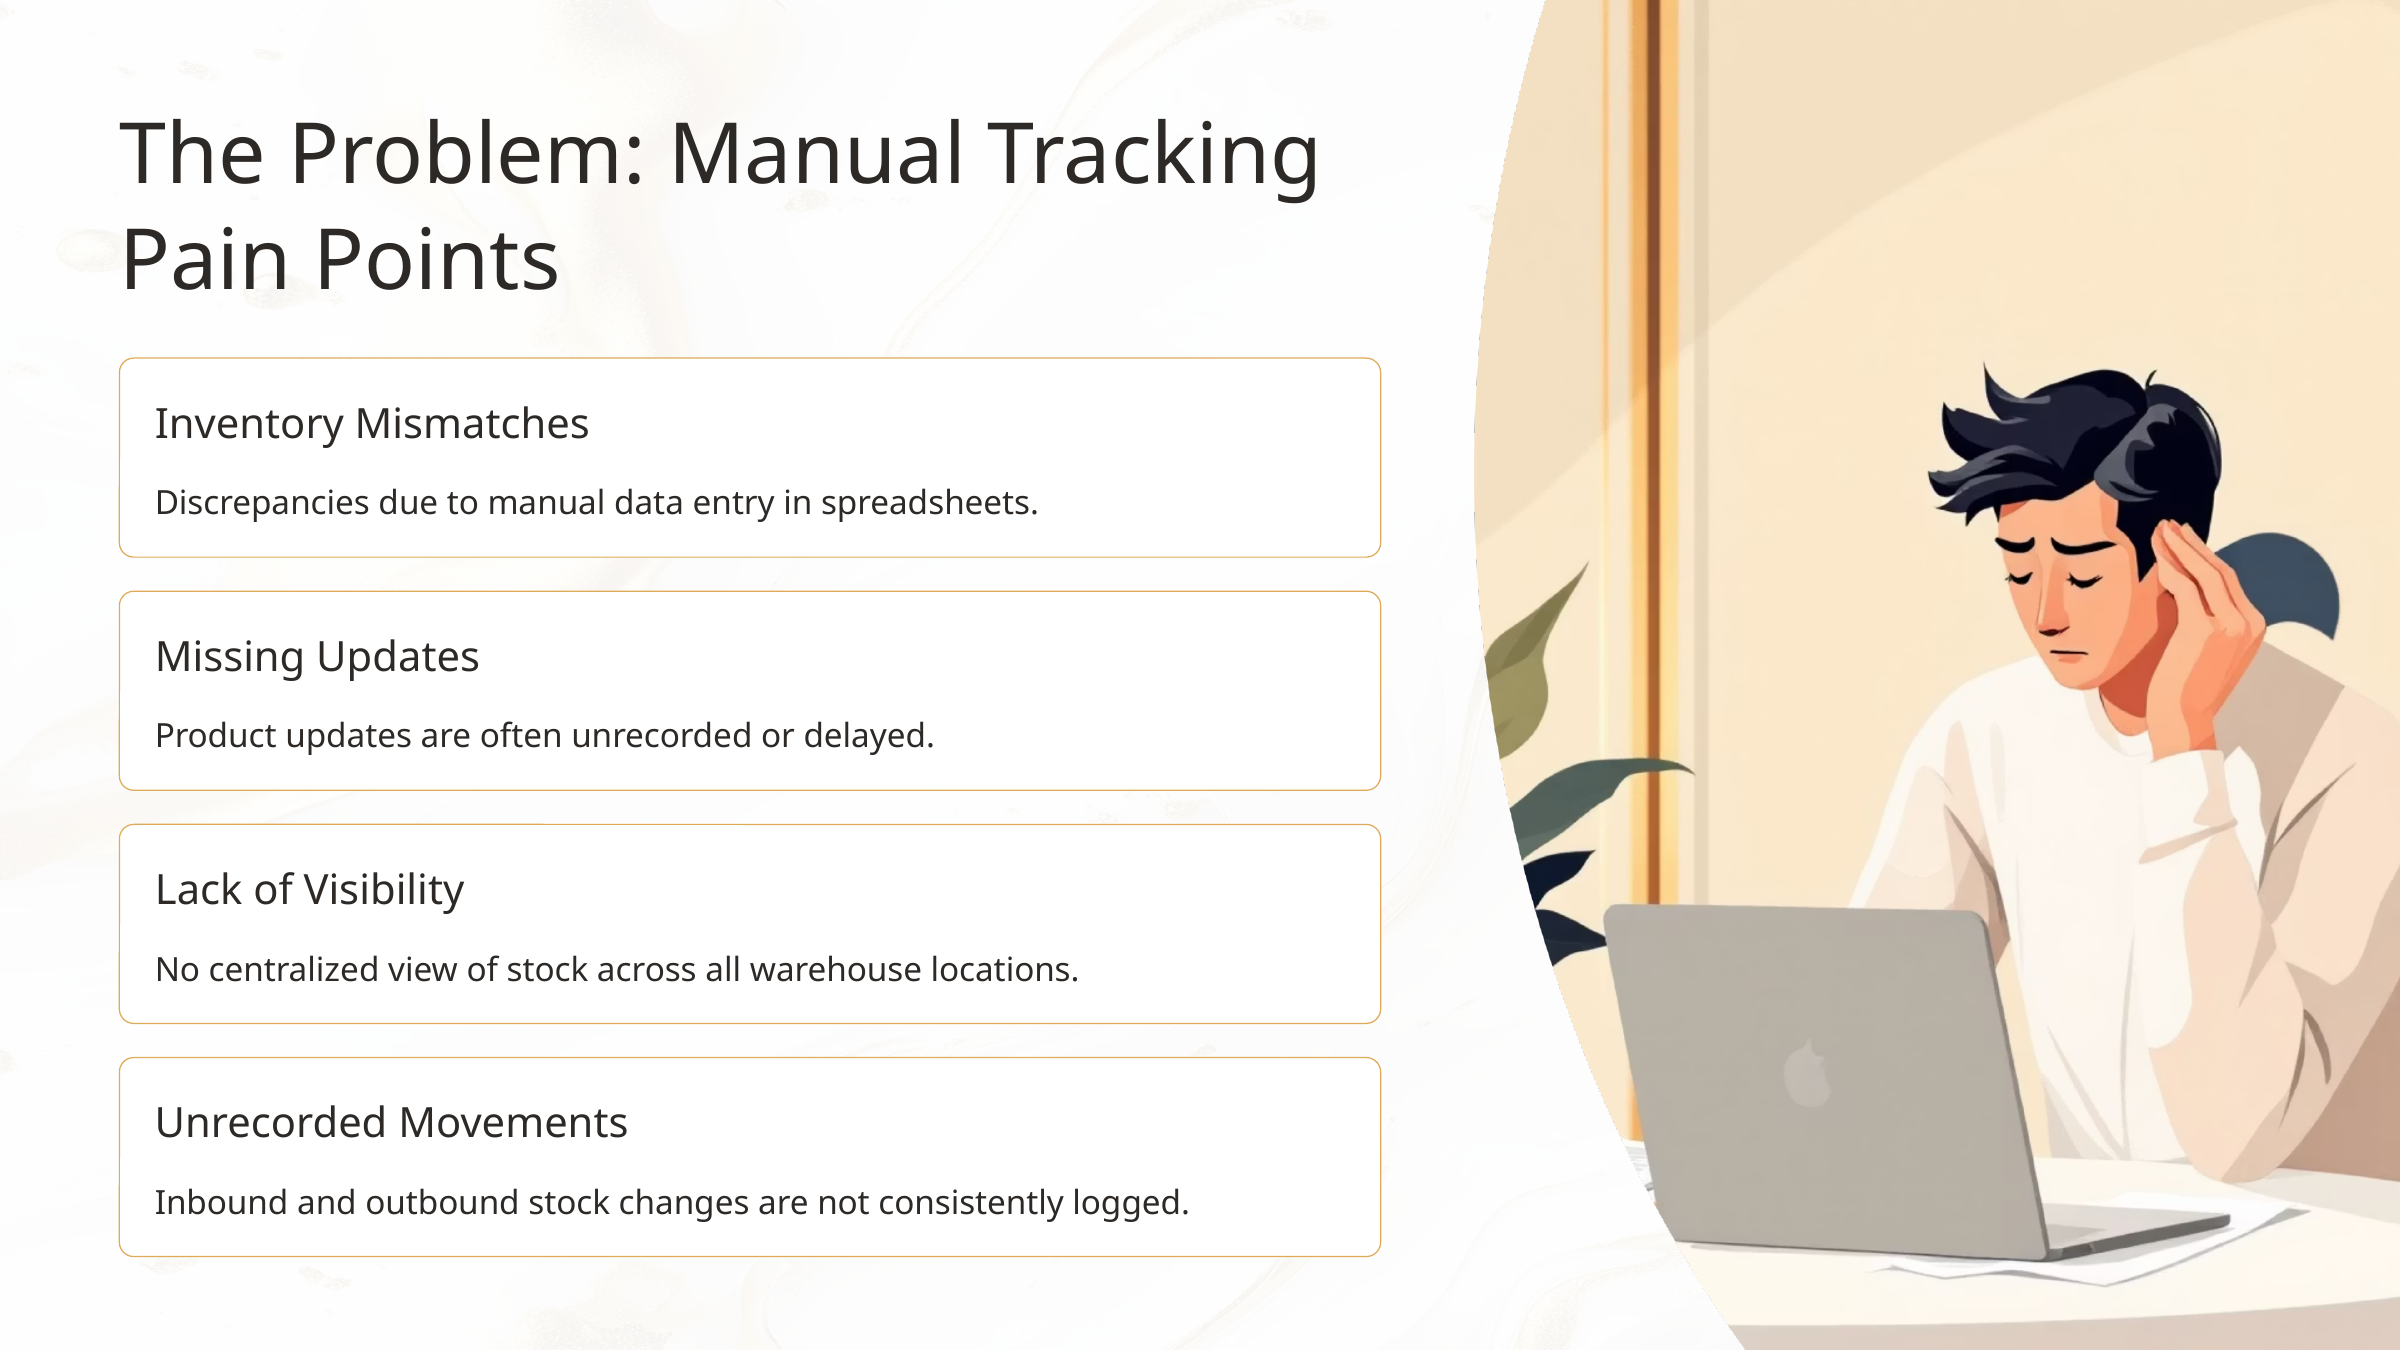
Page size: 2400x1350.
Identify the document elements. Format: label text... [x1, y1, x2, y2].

text_box [119, 358, 1381, 558]
text_box The Problem: Manual Tracking Pain Points [119, 93, 1381, 307]
text_box [119, 591, 1381, 791]
text_box No centralized view of stock across all warehouse locations. [154, 933, 1346, 989]
picture [1454, 0, 2400, 1350]
text_box [119, 1057, 1381, 1257]
text_box Inventory Mismatches [154, 393, 616, 447]
text_box [119, 824, 1381, 1024]
text_box Lack of Visibility [154, 859, 582, 913]
text_box Discrepancies due to manual data entry in spreadsheets. [154, 467, 1346, 522]
text_box Inbound and outbound stock changes are not consistently logged. [154, 1166, 1346, 1222]
text_box Unrecorded Movements [154, 1092, 654, 1147]
text_box Missing Updates [154, 626, 582, 680]
text_box Product updates are often unrecorded or delayed. [154, 700, 1346, 755]
